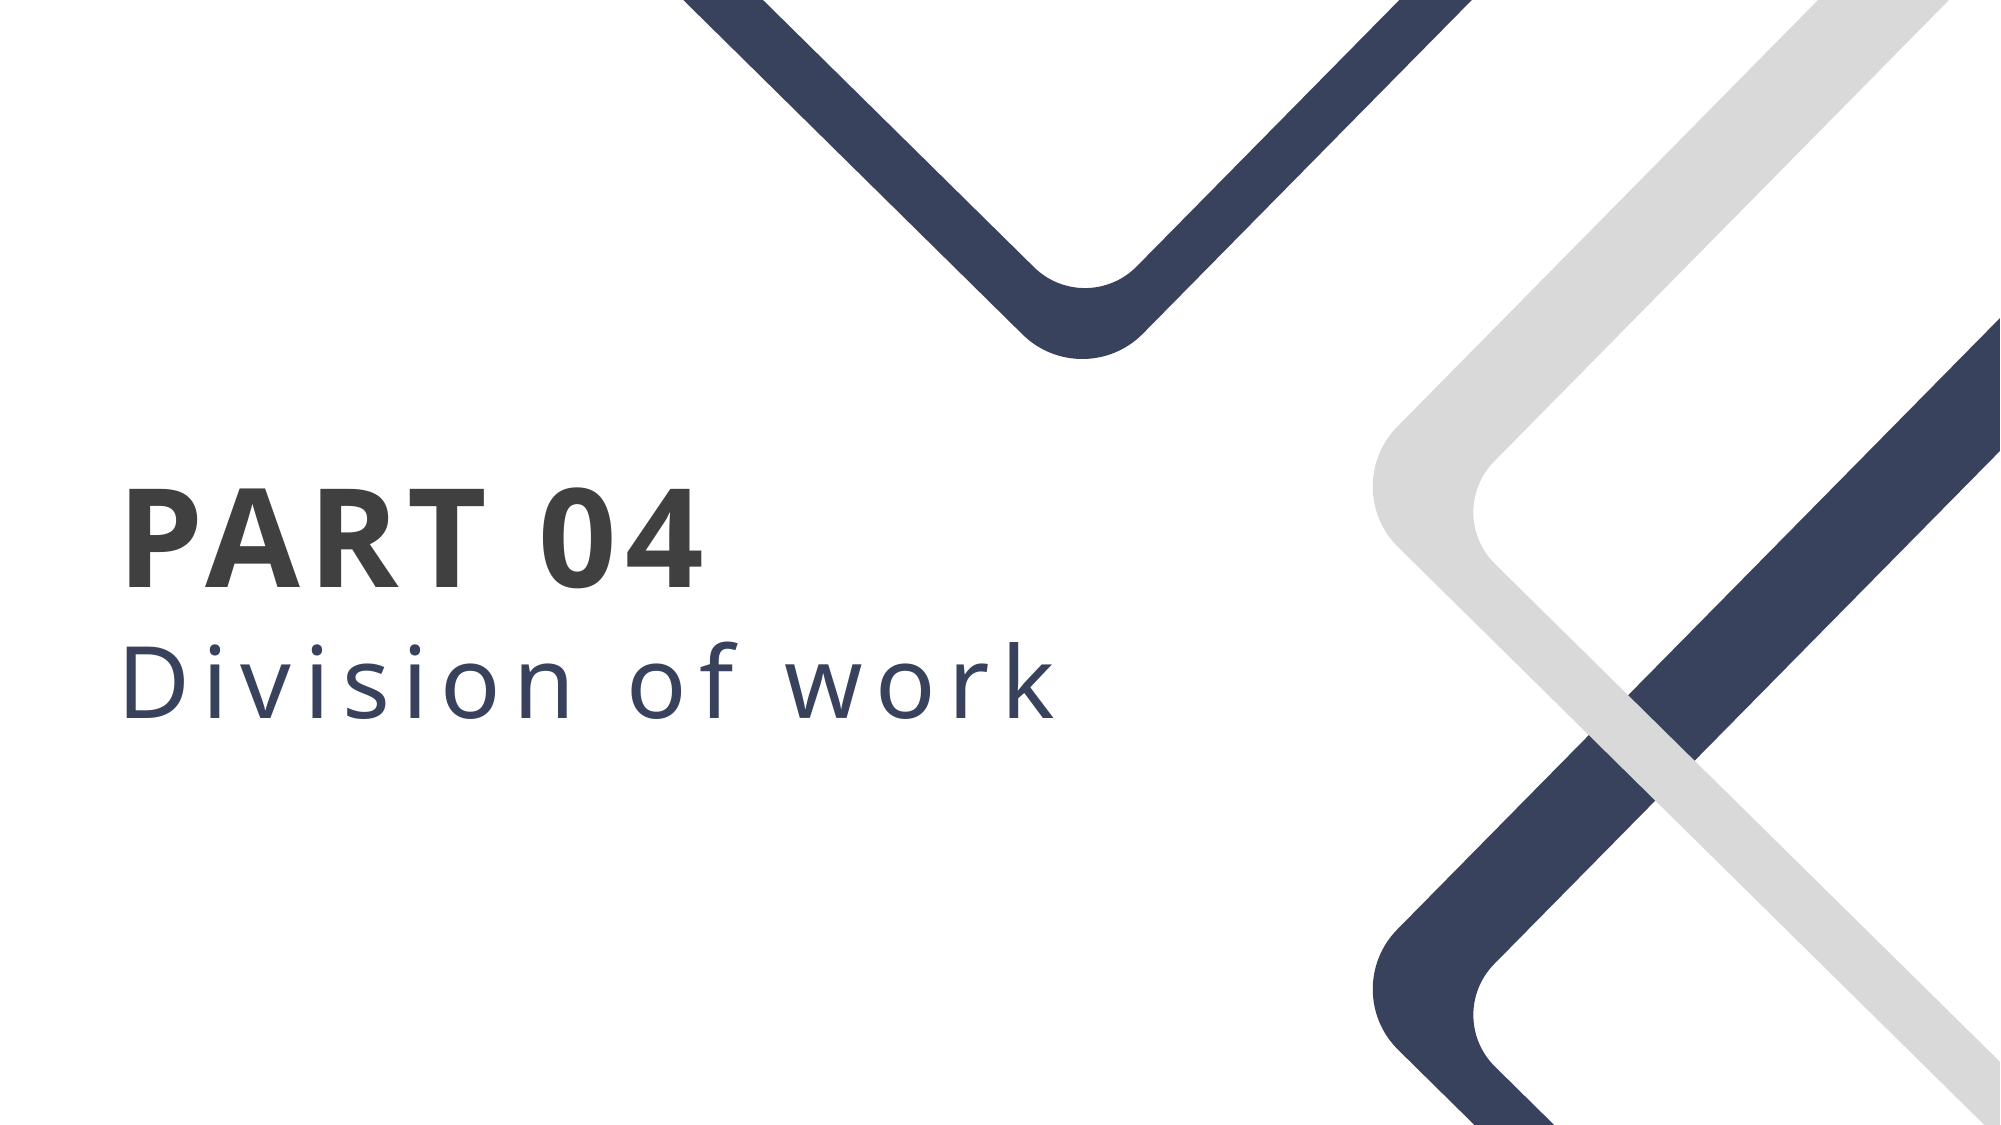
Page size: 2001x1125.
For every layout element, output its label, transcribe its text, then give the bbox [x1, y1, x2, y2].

text_box [1370, 0, 2000, 1125]
text_box [1370, 736, 1655, 1125]
text_box [680, 0, 1475, 362]
text_box PART 04 [102, 442, 1197, 611]
text_box Division of work [102, 611, 1197, 746]
text_box [1628, 315, 2000, 761]
